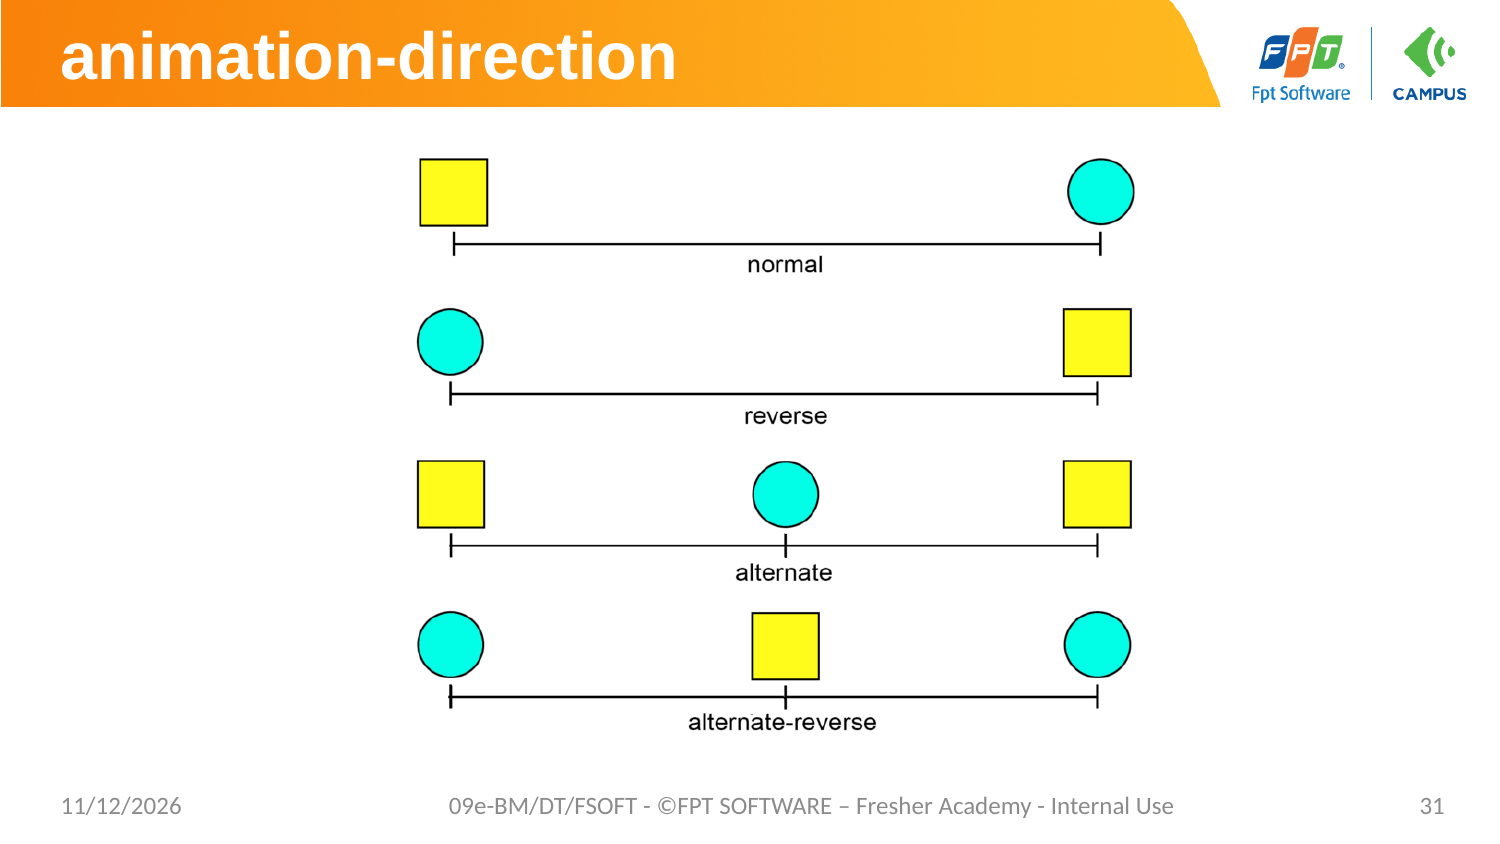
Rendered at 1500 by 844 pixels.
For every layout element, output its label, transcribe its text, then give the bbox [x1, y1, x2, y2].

footer 09e-BM/DT/FSOFT - ©FPT SOFTWARE – Fresher Academy - Internal Use [289, 782, 1335, 827]
slide_number 31 [1350, 782, 1461, 827]
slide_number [45, 782, 270, 827]
title animation-direction [45, 0, 1176, 106]
picture [1, 0, 1499, 844]
